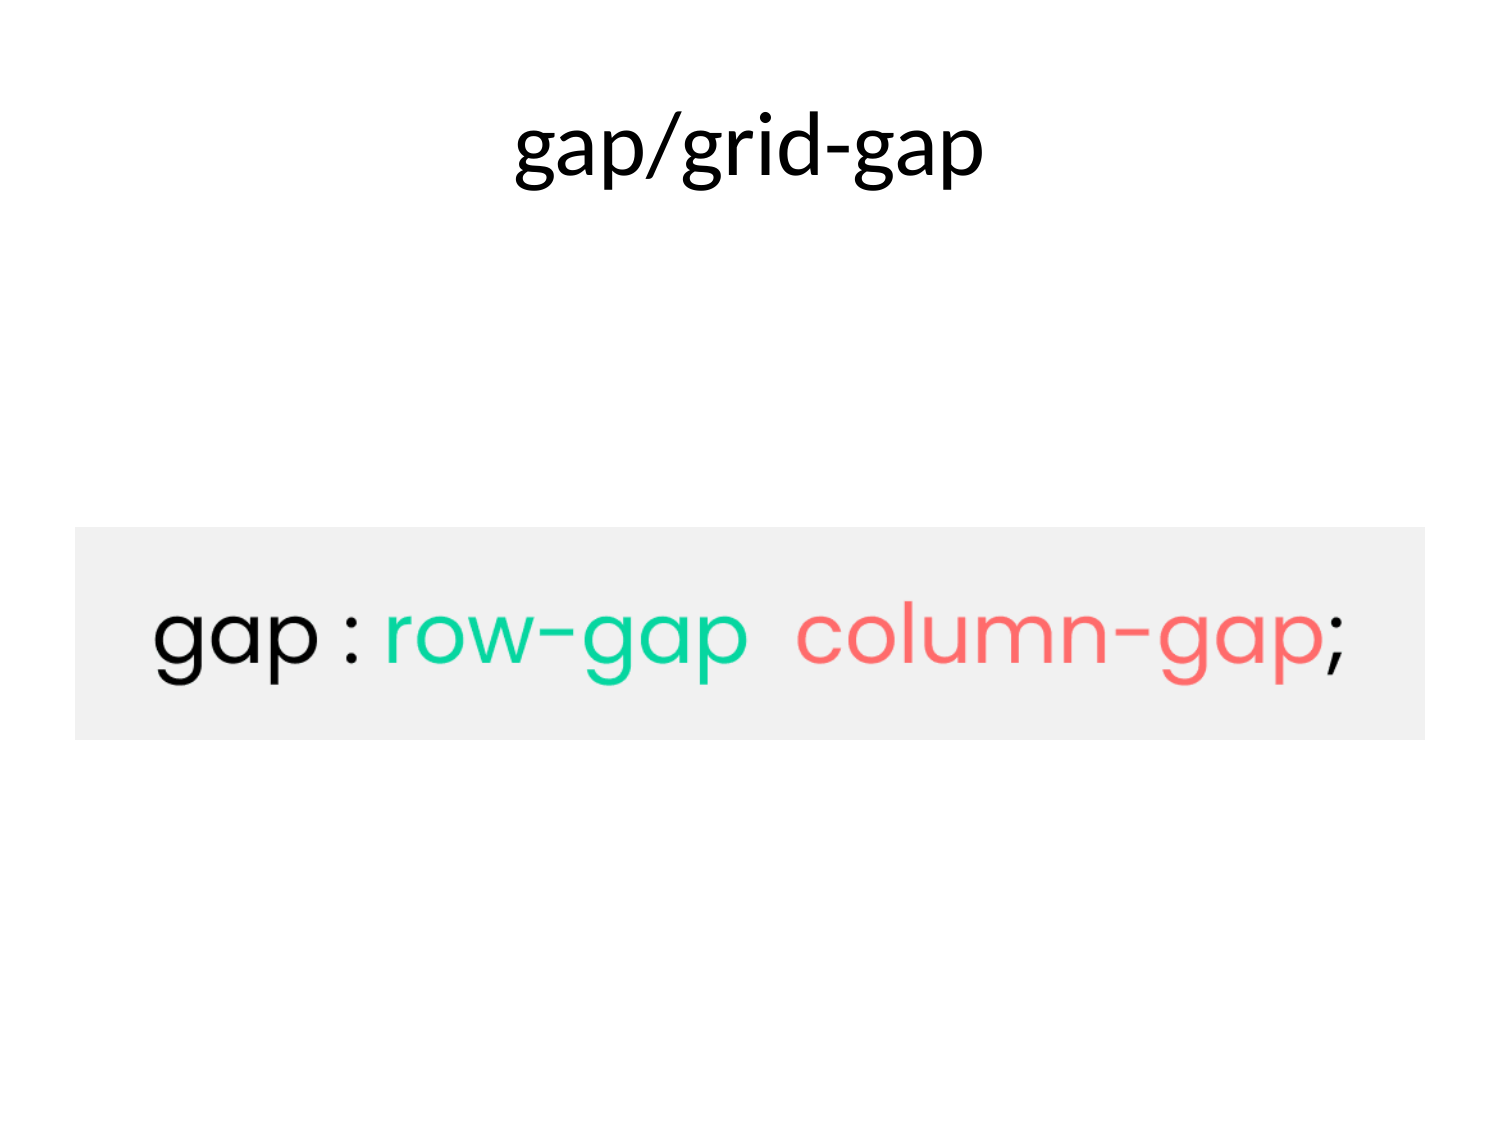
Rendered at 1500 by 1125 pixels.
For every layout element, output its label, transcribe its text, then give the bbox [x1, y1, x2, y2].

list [74, 527, 1426, 741]
title gap/grid-gap [75, 45, 1425, 233]
